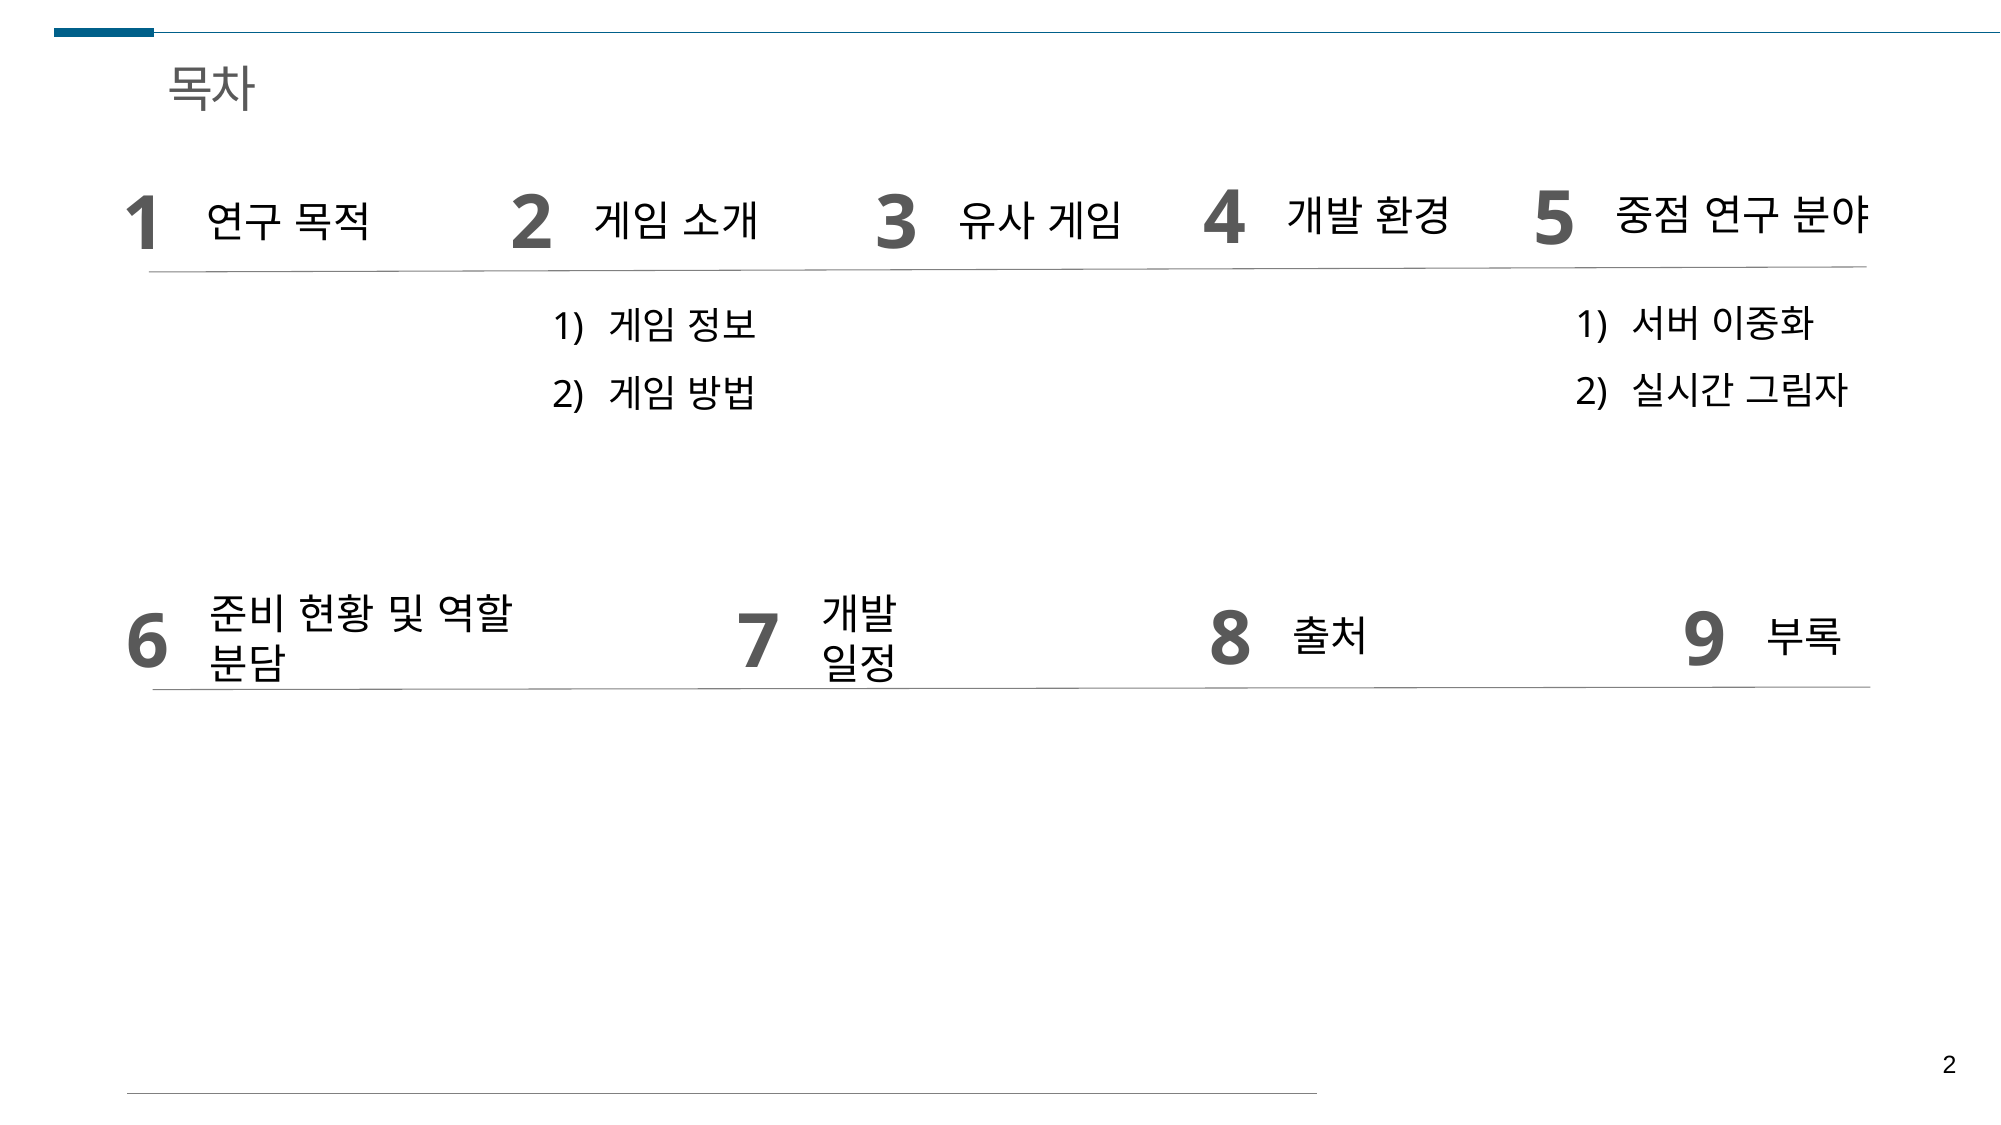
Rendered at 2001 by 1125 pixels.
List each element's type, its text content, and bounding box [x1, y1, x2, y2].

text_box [723, 584, 1001, 687]
slide_number 2 [1907, 1033, 1972, 1094]
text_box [612, 687, 1871, 691]
text_box 서버 이중화 실시간 그림자 [1560, 269, 1972, 420]
text_box 게임 정보 게임 방법 [537, 273, 800, 423]
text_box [111, 584, 612, 691]
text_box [1518, 161, 1892, 268]
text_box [1188, 160, 1468, 267]
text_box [860, 165, 1140, 272]
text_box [107, 166, 388, 273]
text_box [1194, 581, 1390, 687]
text_box 목차 [153, 50, 272, 126]
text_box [495, 165, 776, 272]
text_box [388, 266, 1867, 273]
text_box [1668, 582, 1864, 689]
